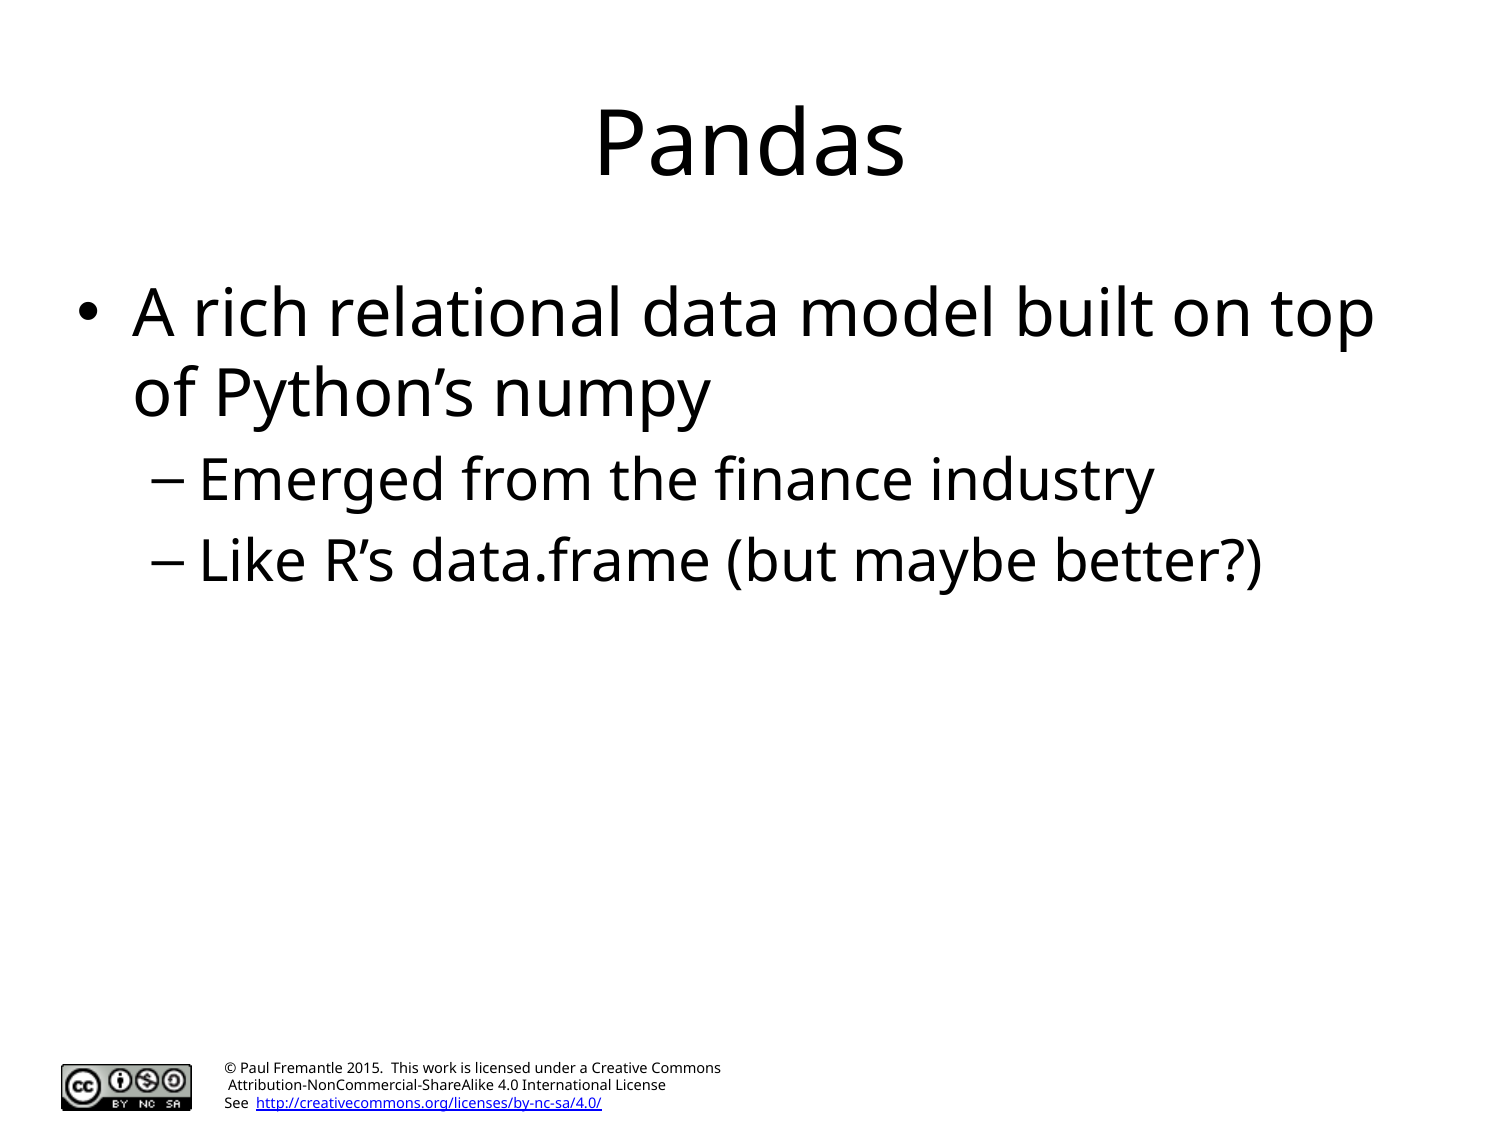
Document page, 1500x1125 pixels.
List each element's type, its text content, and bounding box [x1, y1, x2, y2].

title Pandas [75, 45, 1425, 233]
picture [61, 1064, 192, 1111]
list A rich relational data model built on top of Python’s numpy Emerged from the finance industry Like R’s data.frame (but maybe better?) [61, 262, 1412, 1005]
